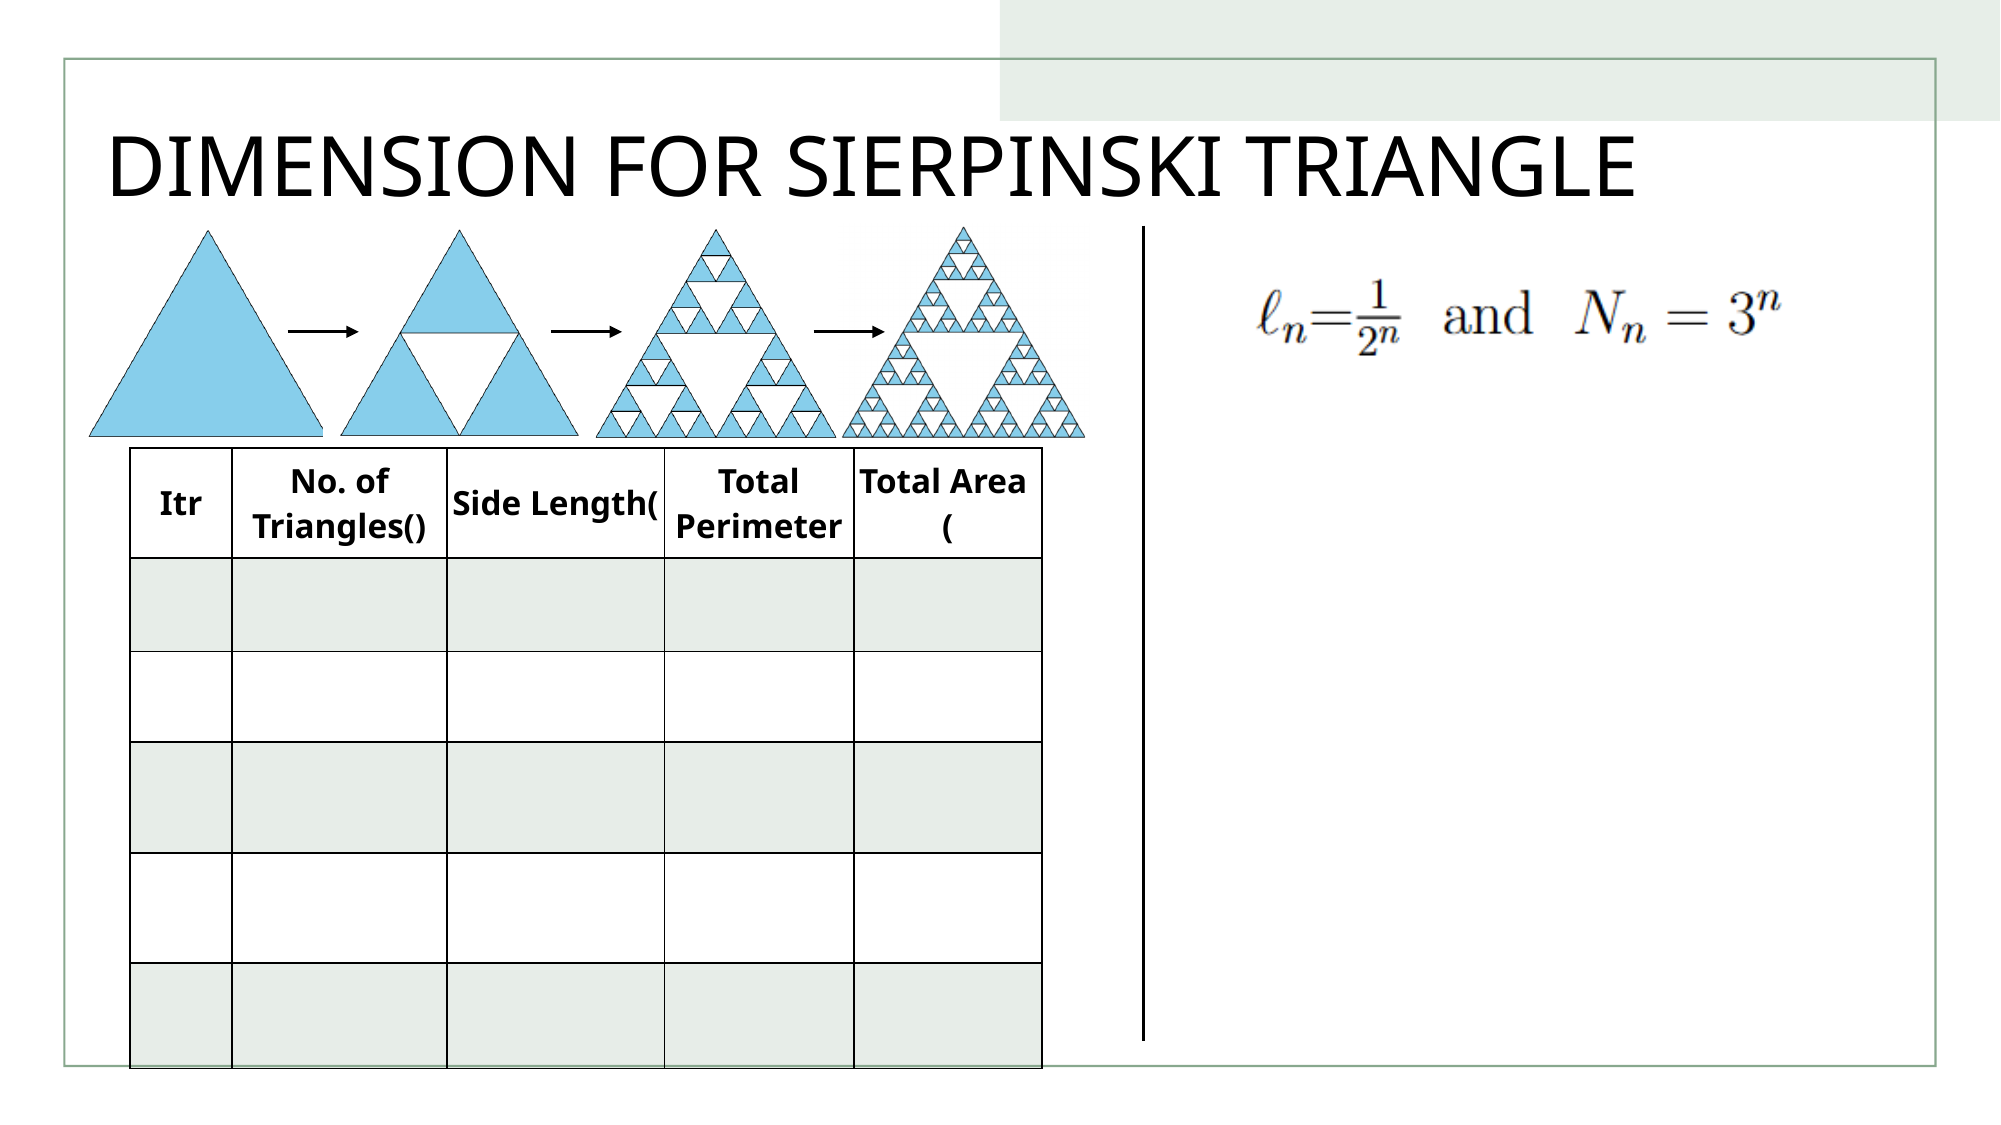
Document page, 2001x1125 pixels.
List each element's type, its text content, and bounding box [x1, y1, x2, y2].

picture [71, 223, 1090, 449]
title DIMENSION FOR SIERPINSKI TRIANGLE [90, 56, 1929, 284]
picture [1244, 274, 1793, 365]
